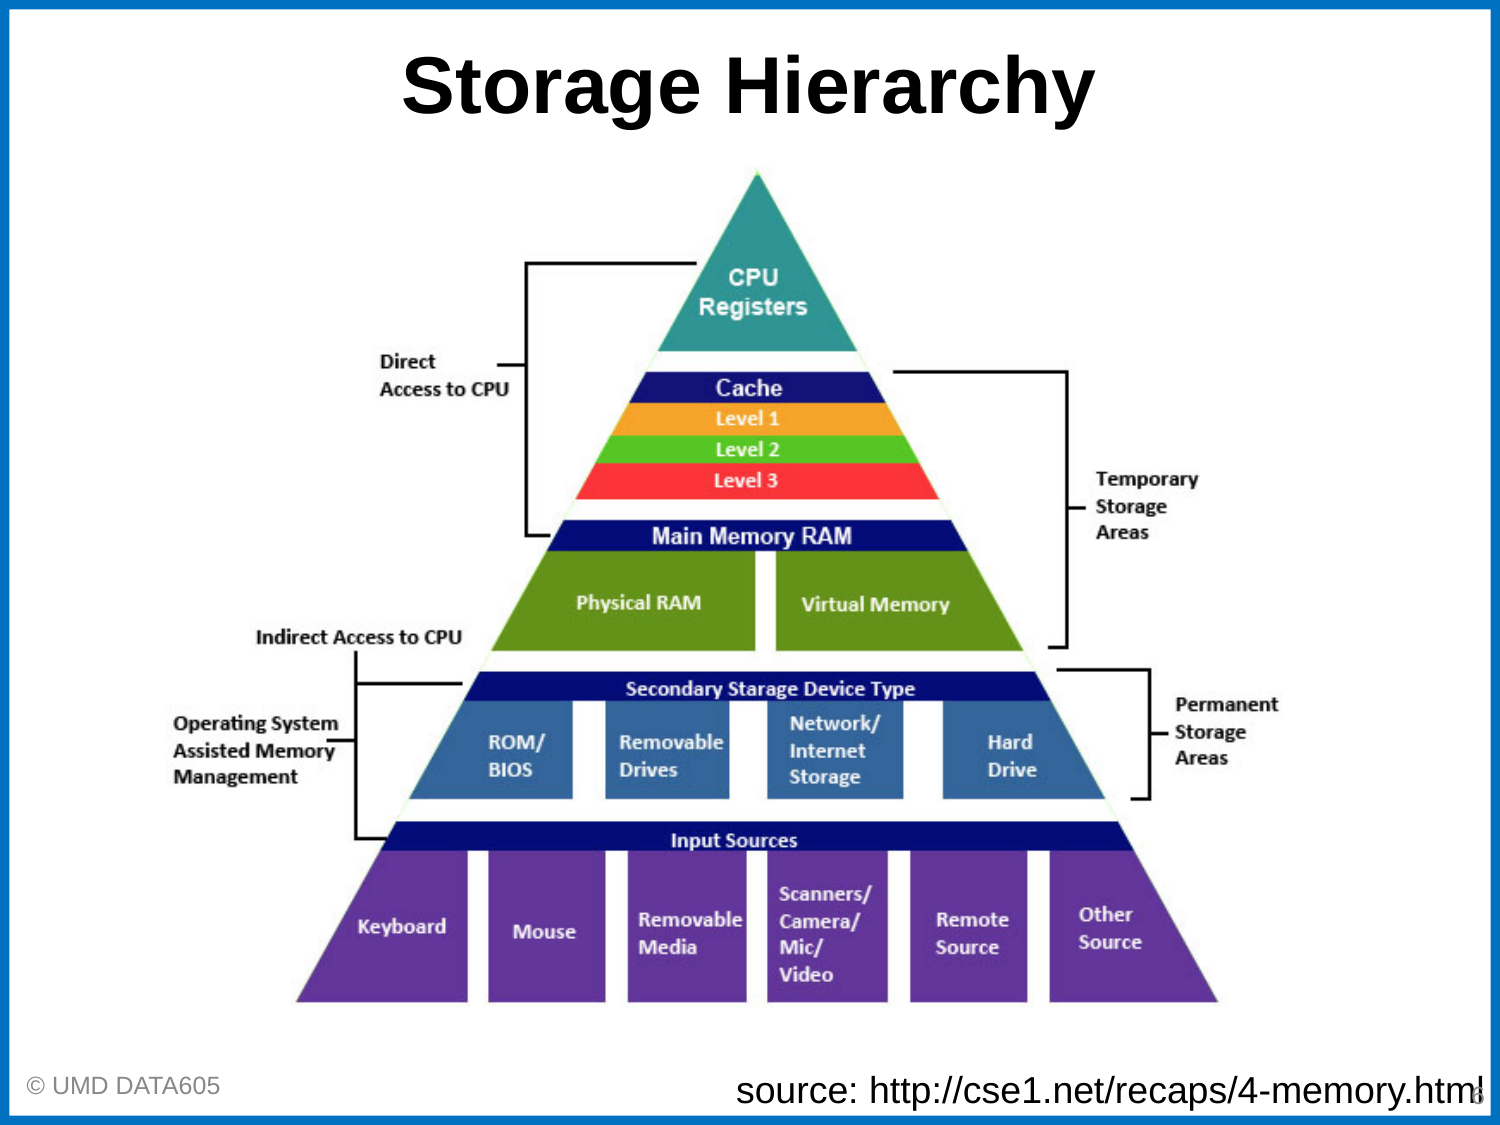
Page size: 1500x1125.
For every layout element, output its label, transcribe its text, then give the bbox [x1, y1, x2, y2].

picture [152, 126, 1299, 1026]
title Storage Hierarchy [24, 24, 1475, 138]
text_box source: http://cse1.net/recaps/4-memory.html [712, 1058, 1500, 1119]
slide_number ‹#› [1149, 1065, 1500, 1125]
